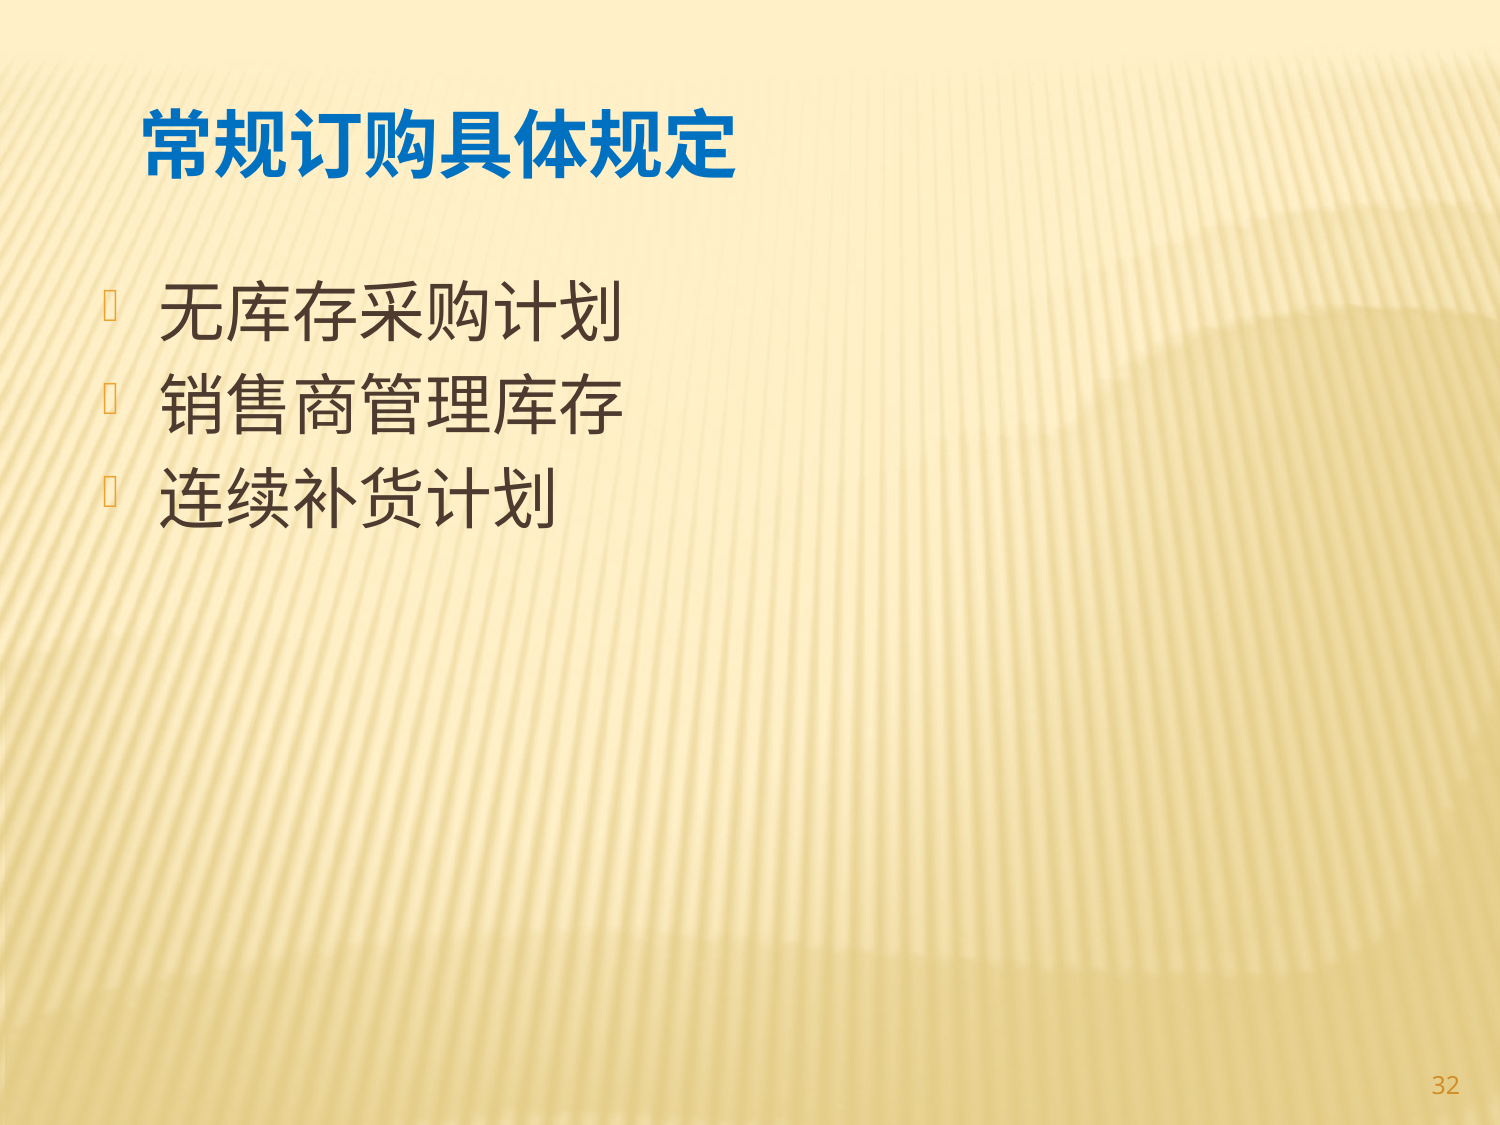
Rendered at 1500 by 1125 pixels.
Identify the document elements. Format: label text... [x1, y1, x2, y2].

text_box 无库存采购计划 销售商管理库存 连续补货计划 [87, 262, 1388, 1013]
text_box 常规订购具体规定 [123, 90, 1387, 262]
slide_number 32 [1350, 1062, 1475, 1103]
